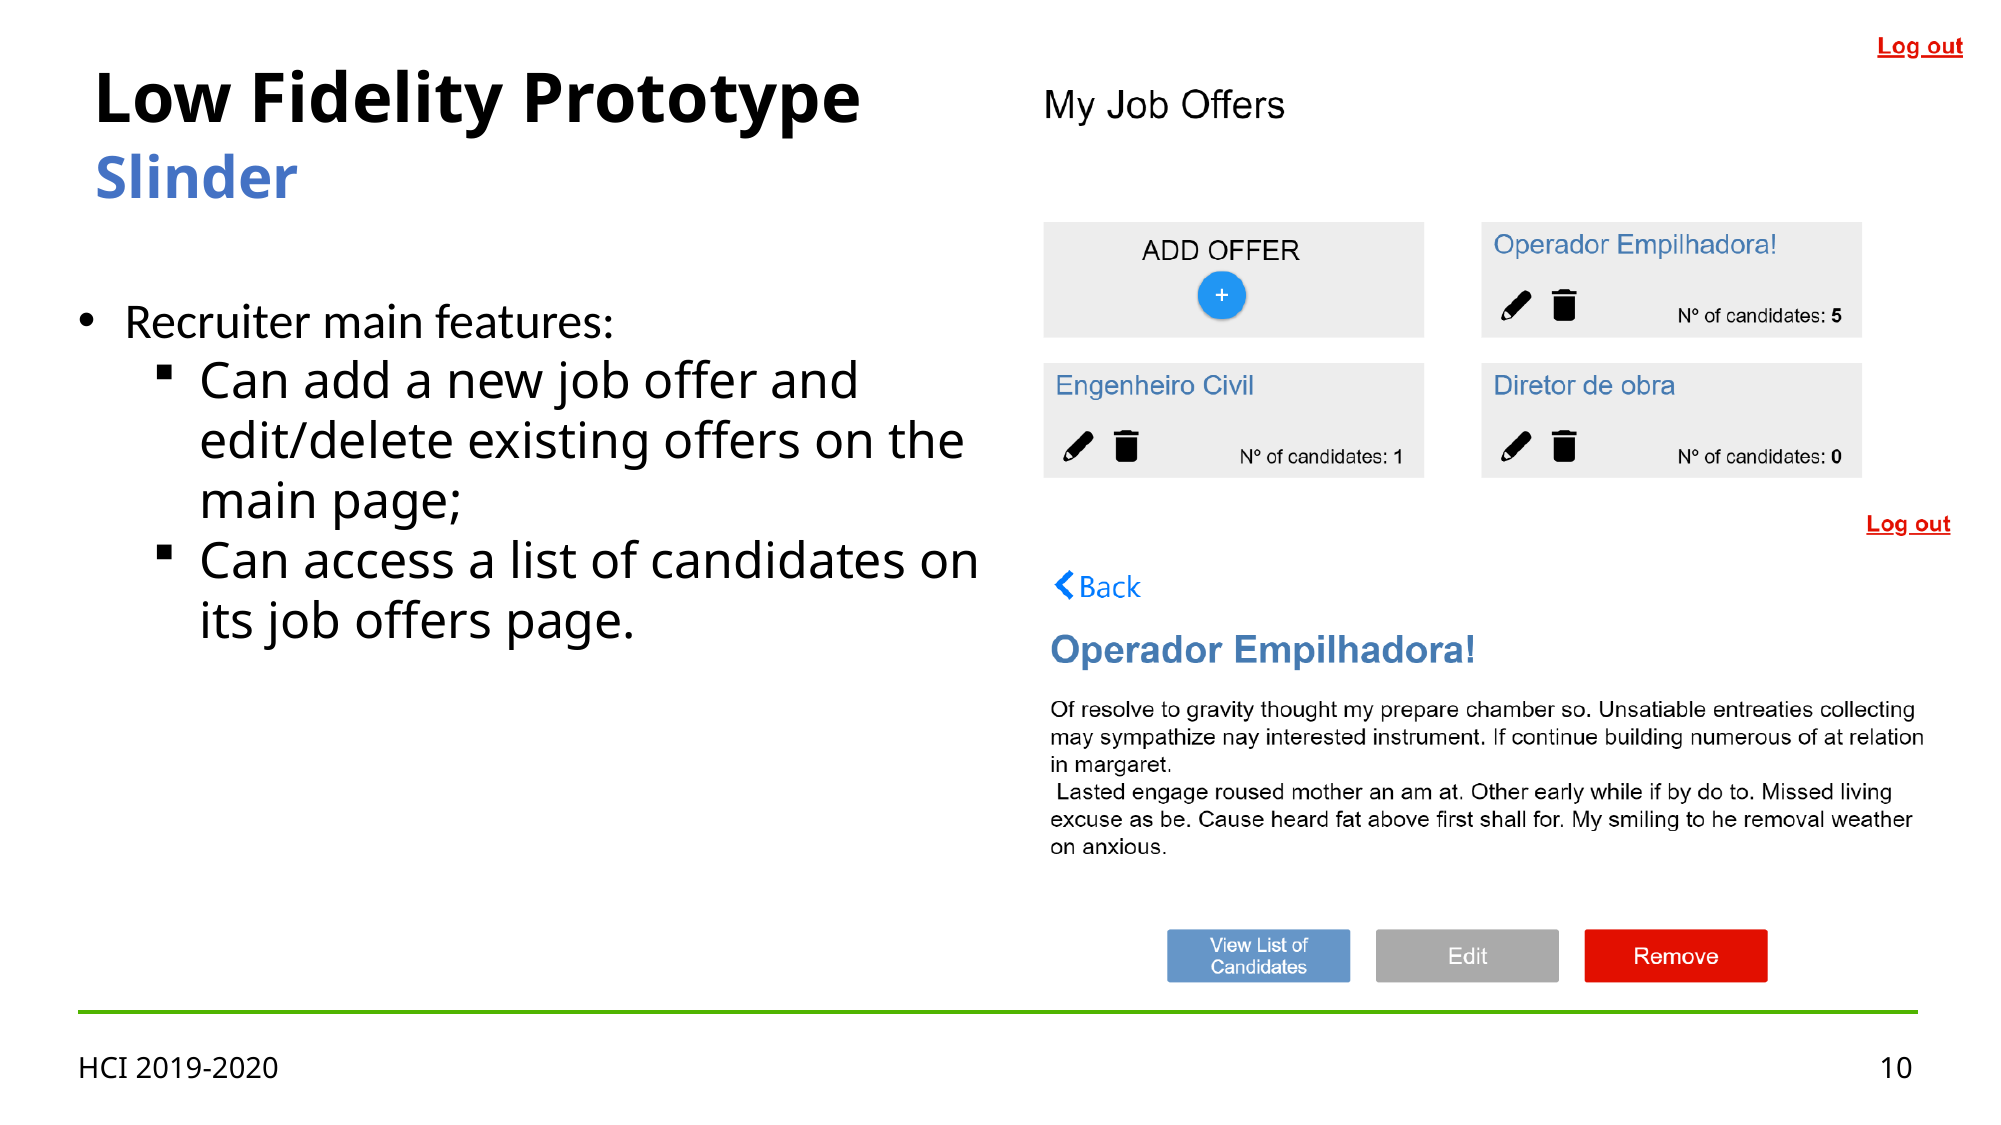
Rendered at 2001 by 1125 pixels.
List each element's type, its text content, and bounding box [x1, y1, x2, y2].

text_box Low Fidelity Prototype [78, 54, 955, 146]
text_box Slinder [95, 140, 955, 281]
text_box HCI 2019-2020 [63, 1041, 502, 1093]
picture [955, 0, 2000, 998]
text_box 10 [1807, 1041, 1928, 1093]
text_box Recruiter main features: Can add a new job offer and edit/delete existing offers on the main page; Can access a list of candidates on its job offers page. [63, 281, 967, 657]
